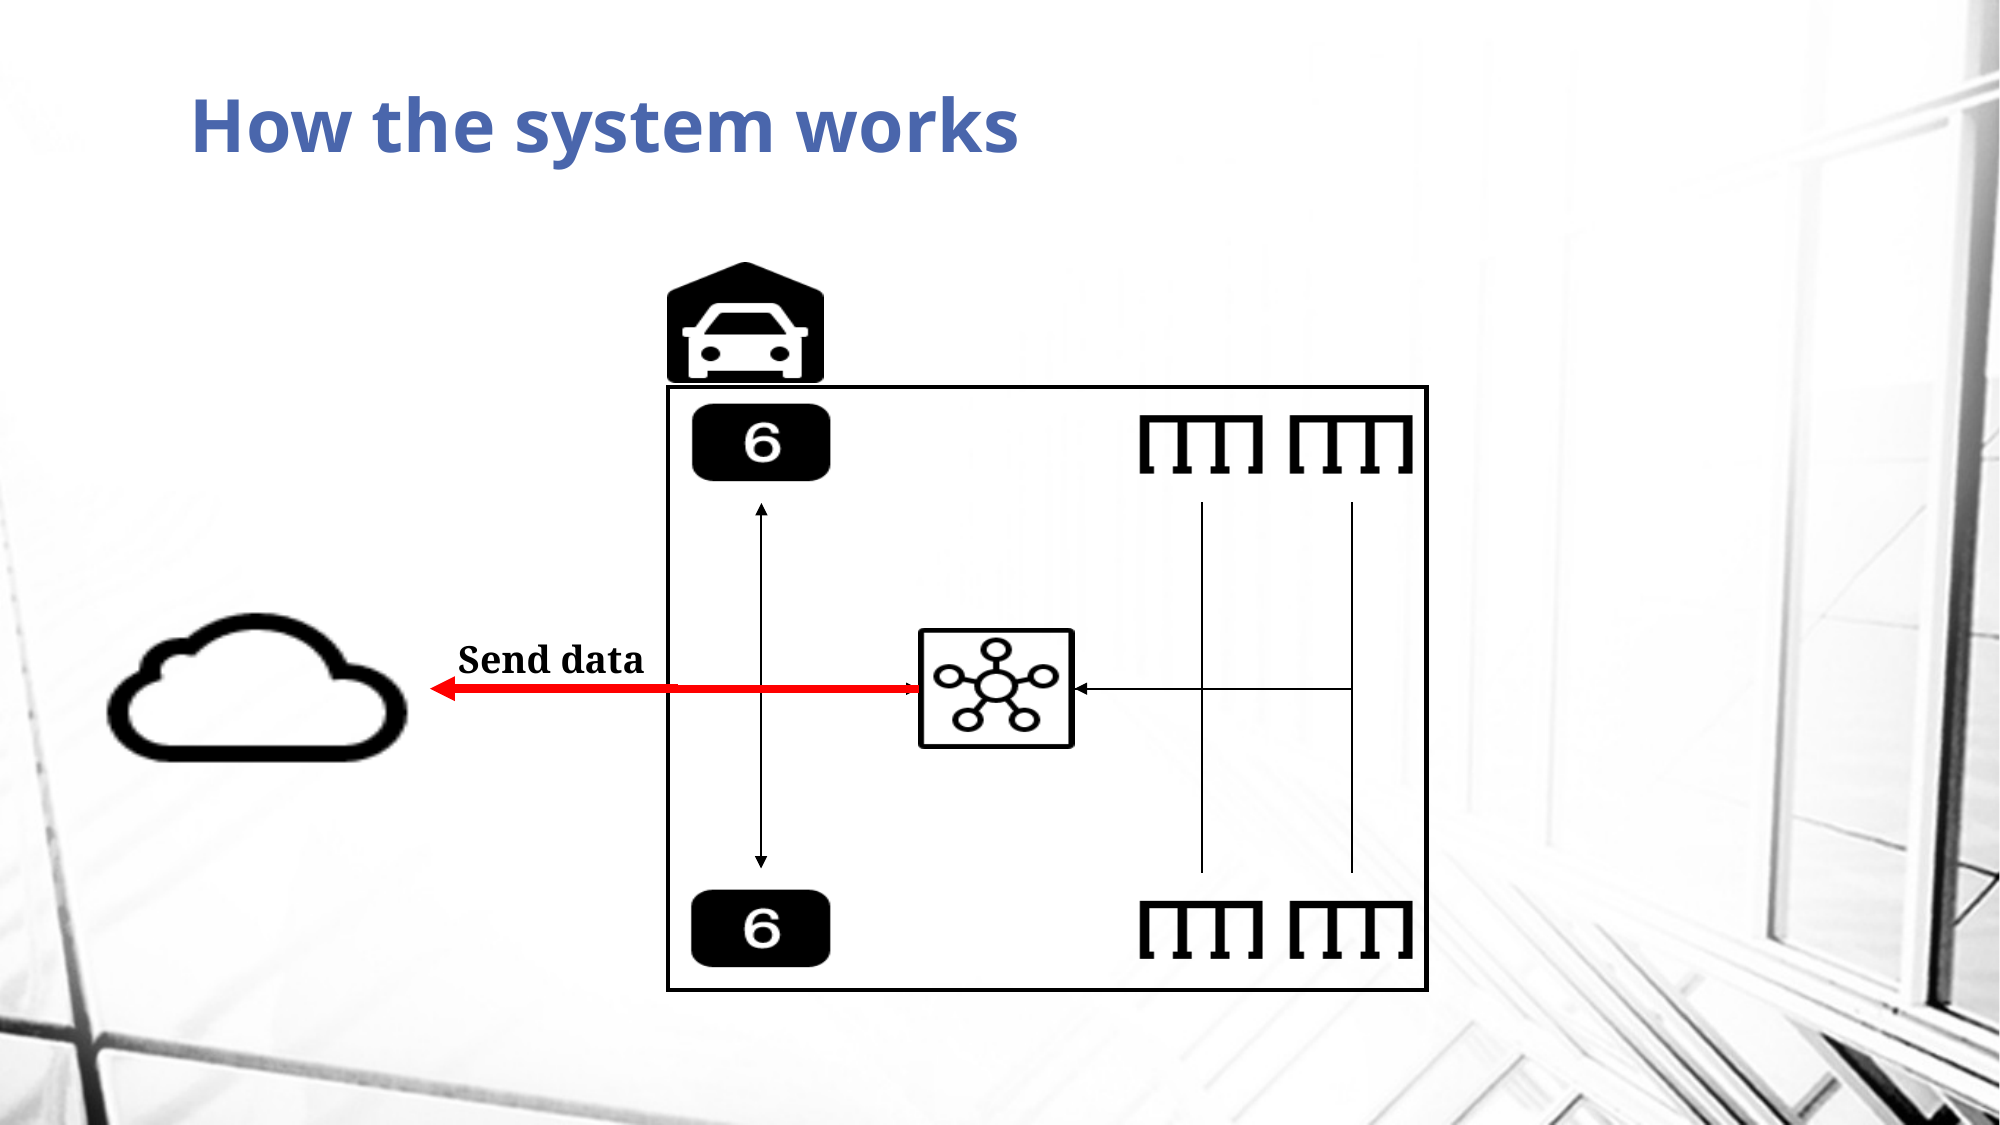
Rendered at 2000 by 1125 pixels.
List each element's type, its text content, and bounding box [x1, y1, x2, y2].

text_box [87, 262, 1427, 991]
picture [0, 0, 2000, 1125]
title How the system works [174, 87, 1600, 263]
